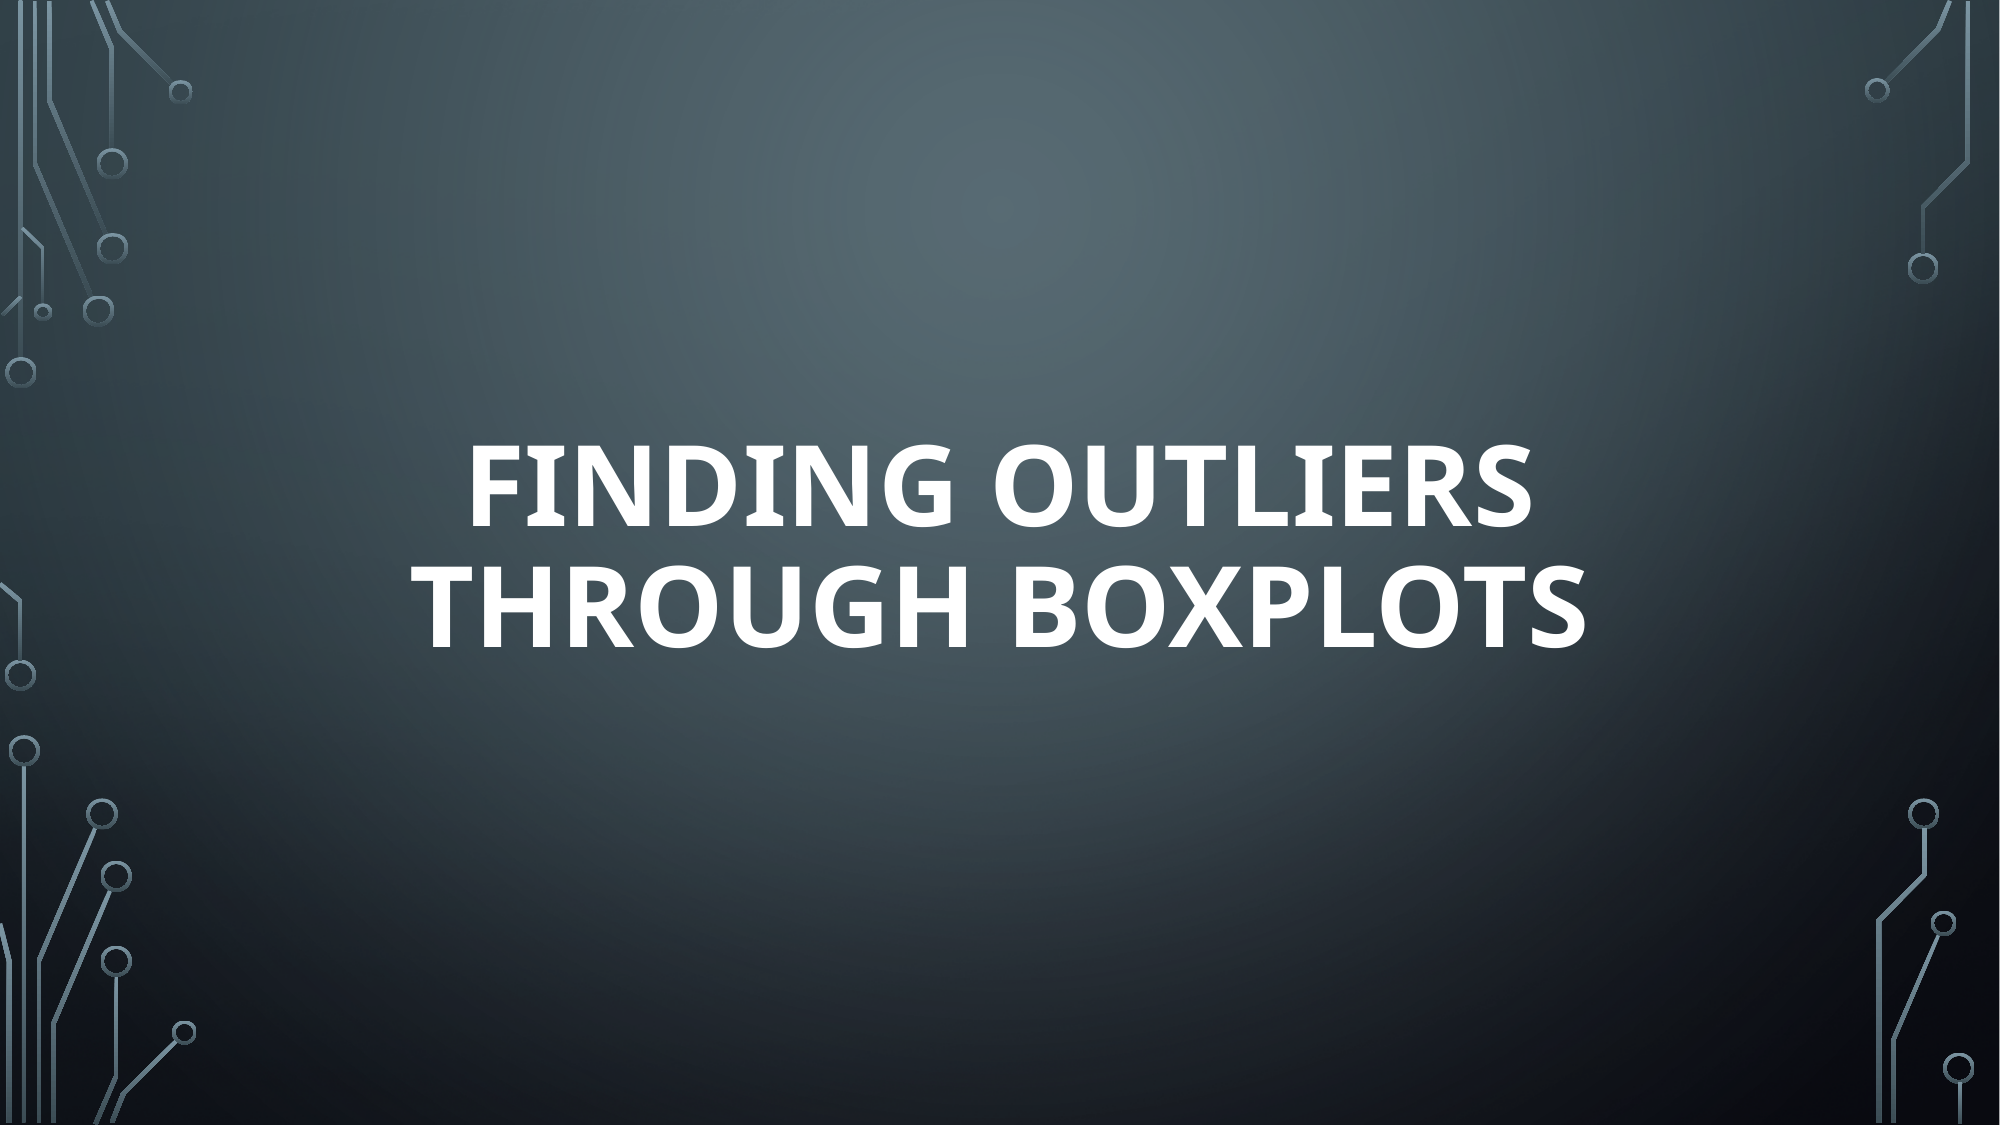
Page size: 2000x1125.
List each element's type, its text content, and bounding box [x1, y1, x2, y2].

title Finding outliers through boxplots [187, 101, 1812, 1000]
